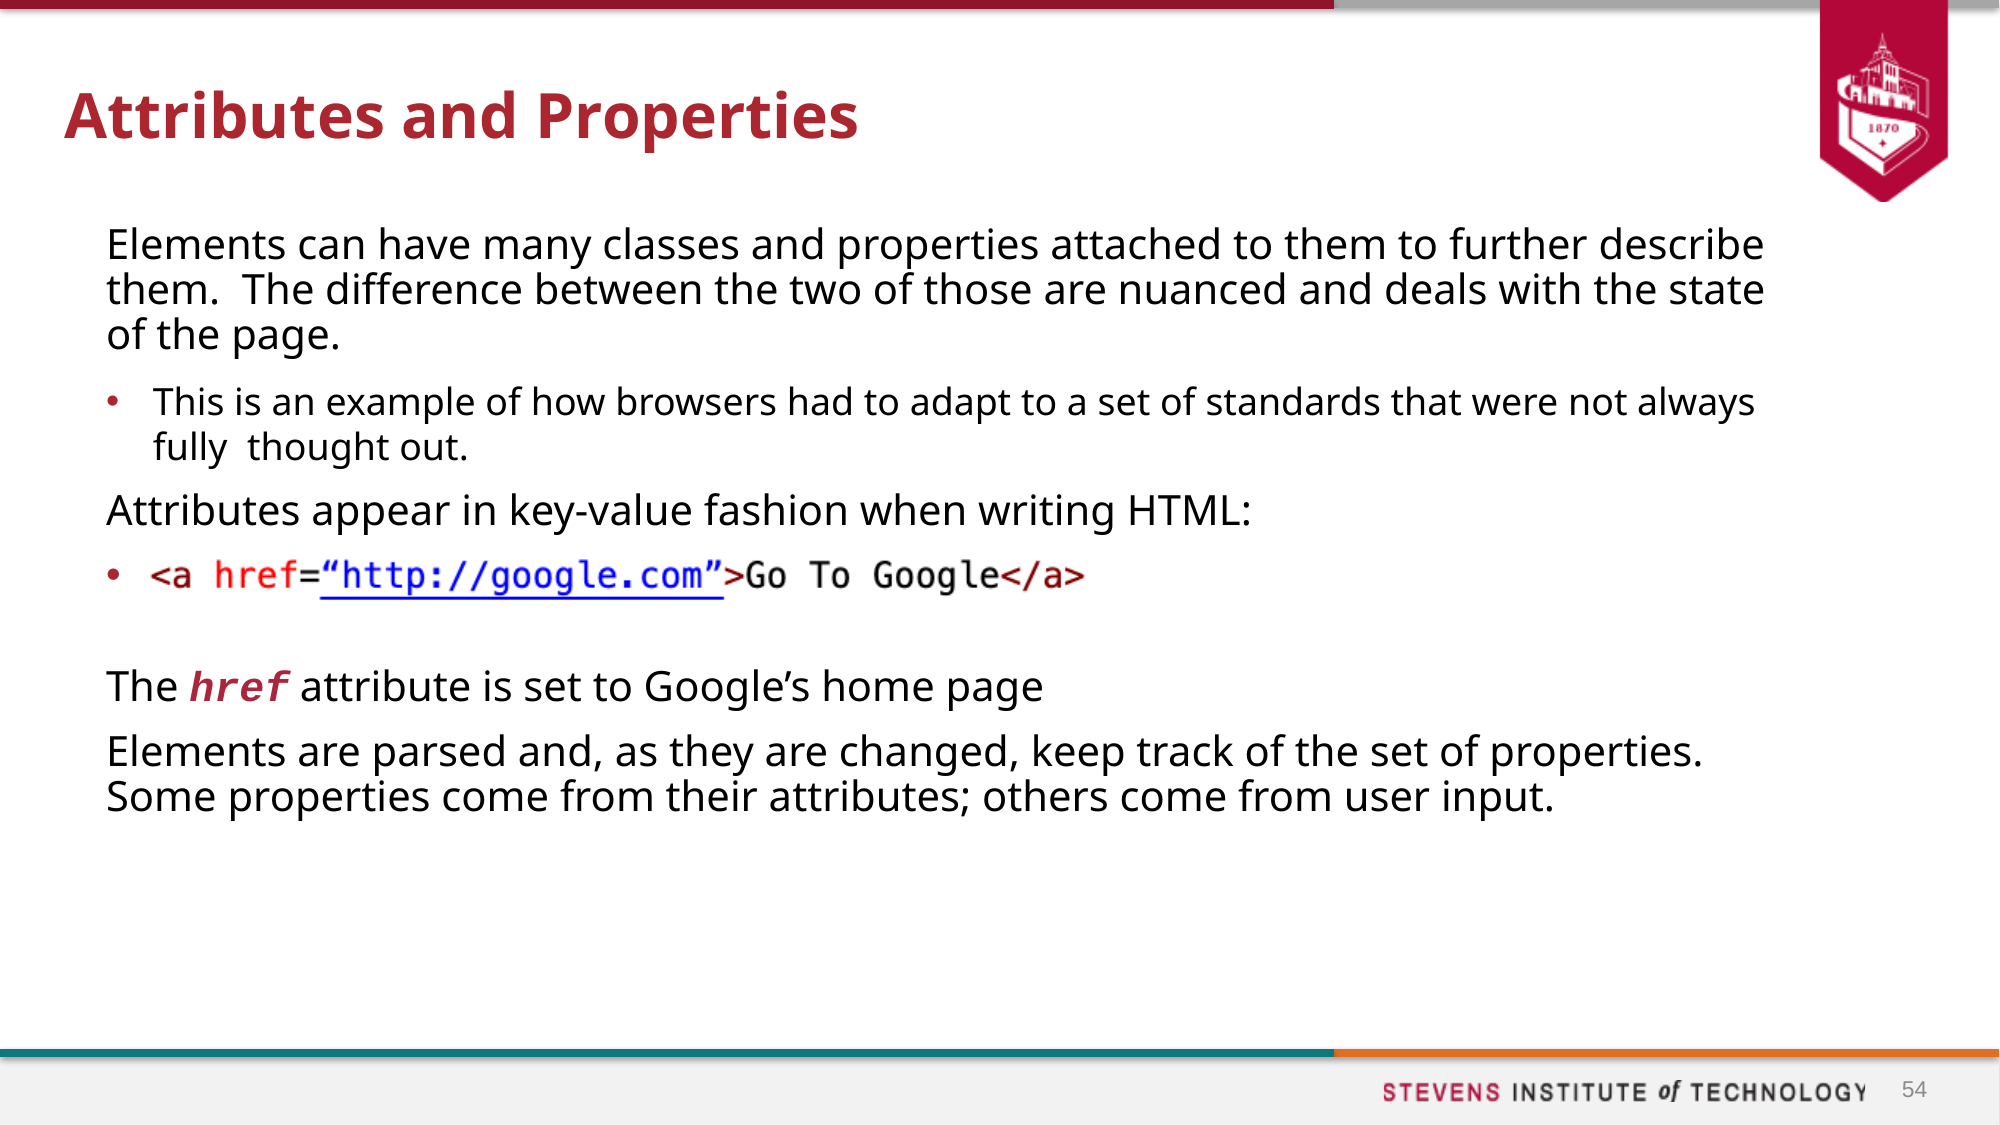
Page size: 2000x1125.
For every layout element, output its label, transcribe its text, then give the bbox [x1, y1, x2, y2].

title Attributes and Properties [49, 68, 1647, 157]
slide_number 54 [1862, 1057, 1967, 1118]
picture [139, 546, 1092, 612]
list Elements can have many classes and properties attached to them to further describe them. The difference between the two of those are nuanced and deals with the state of the page. This is an example of how browsers had to adapt to a set of standards that were not always fully thought out. Attributes appear in key-value fashion when writing HTML: . The href attribute is set to Google’s home page Elements are parsed and, as they are changed, keep track of the set of properties. Some properties come from their attributes; others come from user input. [91, 214, 1830, 997]
